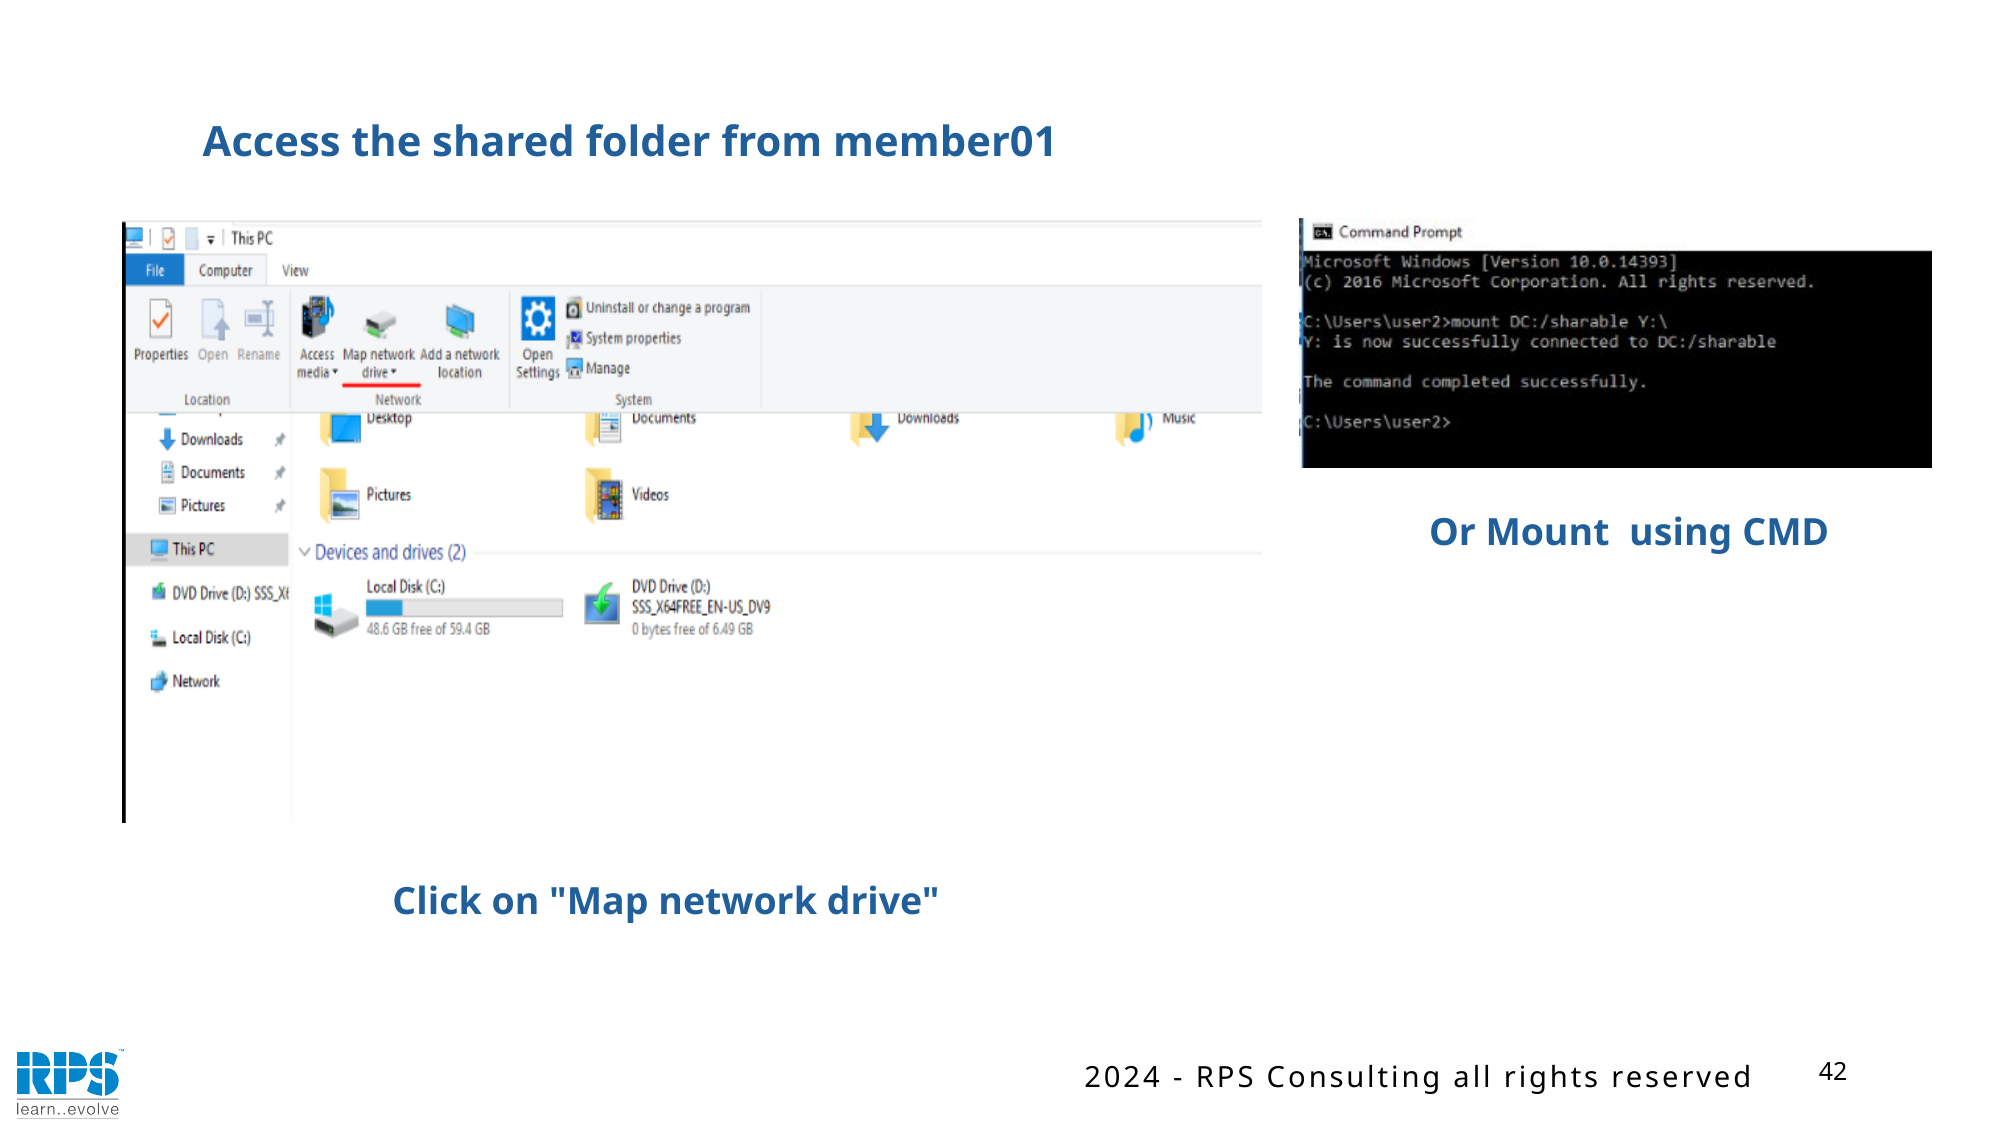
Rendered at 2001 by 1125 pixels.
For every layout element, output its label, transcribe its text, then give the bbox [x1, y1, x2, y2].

picture [1298, 218, 1933, 468]
text_box Access the shared folder from member01 [187, 107, 1202, 173]
picture [122, 219, 1263, 823]
picture [17, 1048, 125, 1120]
text_box Or Mount using CMD [1414, 500, 1865, 561]
text_box 2024 - RPS Consulting all rights reserved [725, 1052, 1412, 1094]
slide_number 42 [1412, 1042, 1863, 1103]
text_box Click on "Map network drive" [377, 869, 960, 930]
